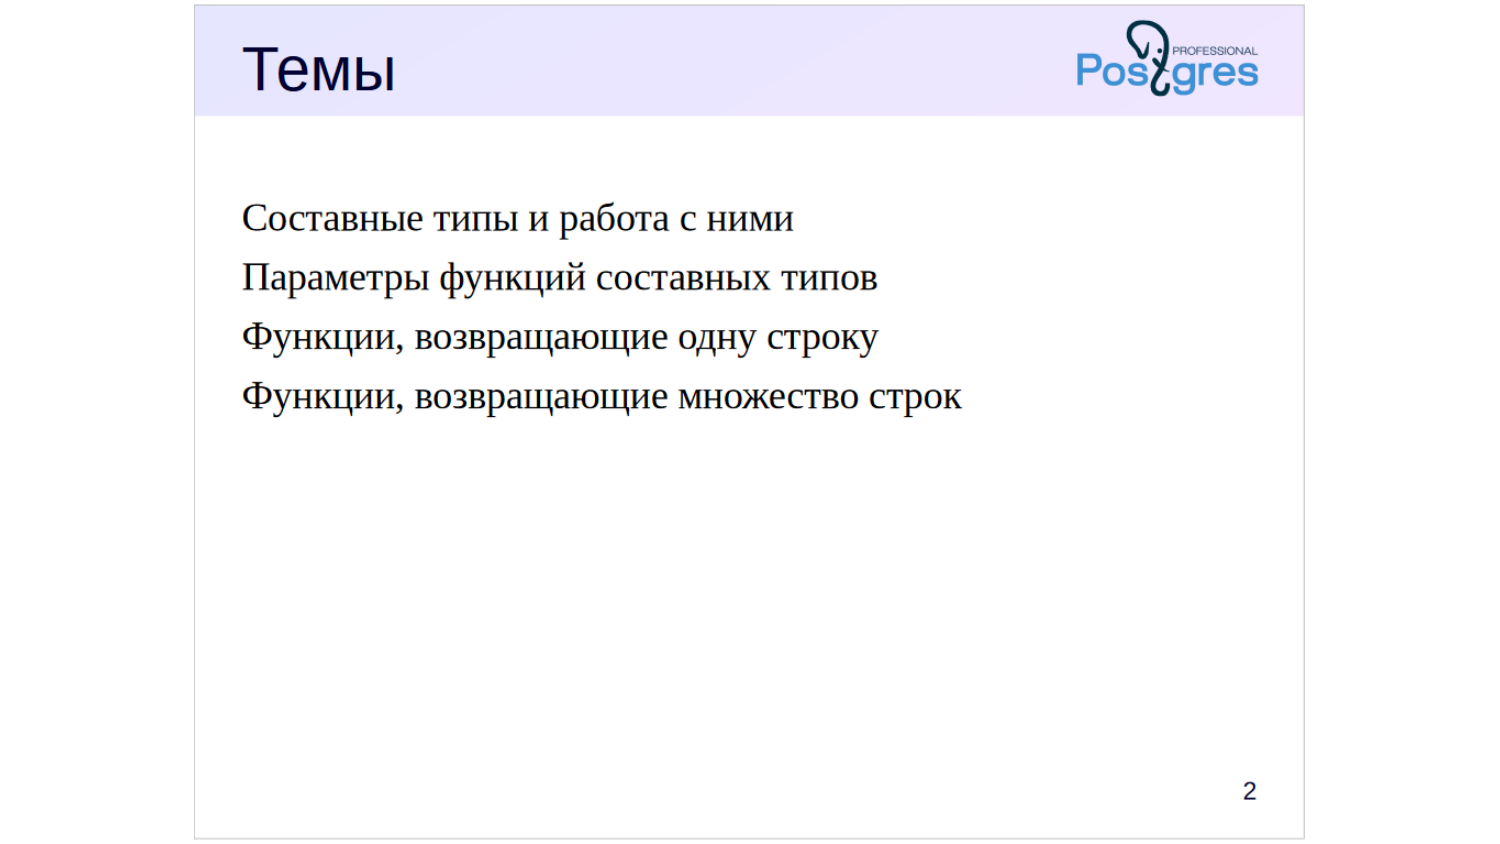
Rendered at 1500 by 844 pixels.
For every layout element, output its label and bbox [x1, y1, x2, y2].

picture [194, 0, 1306, 844]
